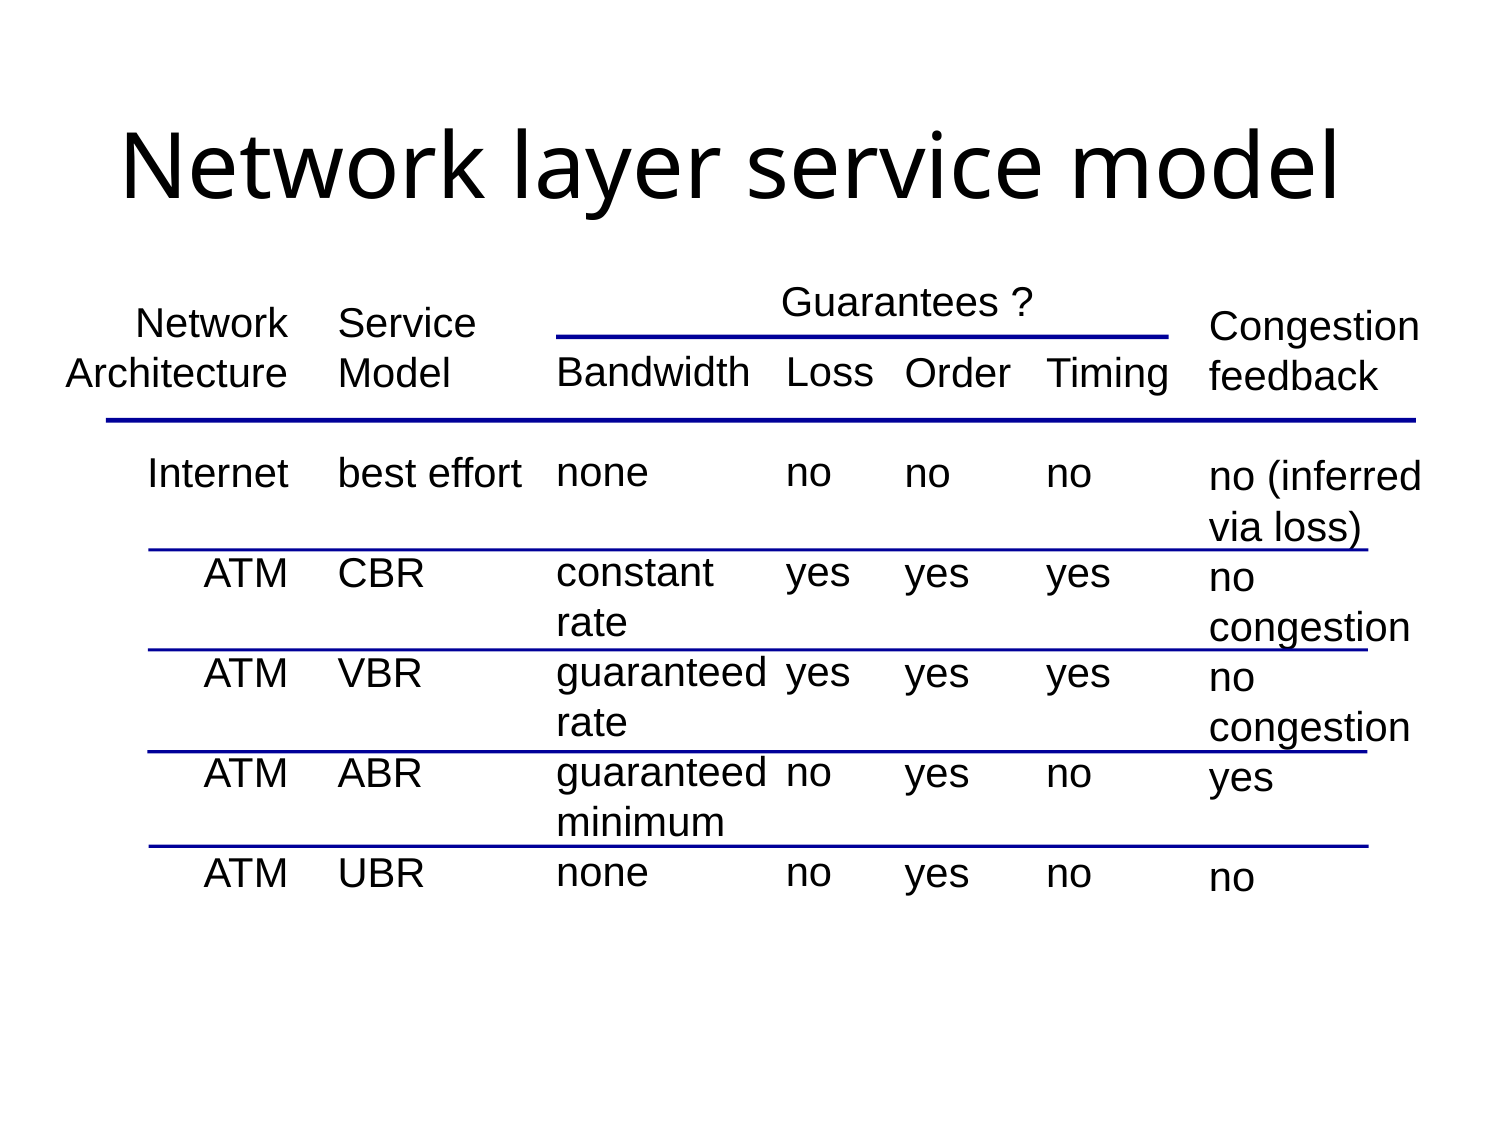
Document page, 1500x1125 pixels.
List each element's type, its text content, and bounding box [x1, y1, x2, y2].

text_box Loss no yes yes no no [771, 650, 889, 751]
text_box Loss no yes yes no no [771, 421, 889, 549]
text_box Bandwidth none constant rate guaranteed rate guaranteed minimum none [541, 337, 771, 420]
text_box Order no yes yes yes yes [889, 338, 1027, 420]
text_box Bandwidth none constant rate guaranteed rate guaranteed minimum none [541, 752, 771, 846]
text_box Timing no yes yes no no [1031, 338, 1185, 420]
text_box Service Model best effort CBR VBR ABR UBR [322, 752, 538, 846]
text_box Loss no yes yes no no [771, 550, 889, 649]
text_box Order no yes yes yes yes [889, 421, 1027, 549]
text_box Service Model best effort CBR VBR ABR UBR [322, 288, 538, 420]
text_box Bandwidth none constant rate guaranteed rate guaranteed minimum none [541, 847, 771, 903]
text_box Service Model best effort CBR VBR ABR UBR [322, 550, 538, 649]
text_box Loss no yes yes no no [771, 337, 890, 420]
text_box Timing no yes yes no no [1031, 650, 1185, 751]
text_box Order no yes yes yes yes [889, 650, 1027, 751]
text_box Timing no yes yes no no [1031, 847, 1185, 904]
text_box Service Model best effort CBR VBR ABR UBR [322, 421, 538, 549]
text_box Loss no yes yes no no [771, 847, 889, 903]
text_box Order no yes yes yes yes [889, 847, 1027, 904]
text_box Service Model best effort CBR VBR ABR UBR [322, 847, 538, 904]
text_box Service Model best effort CBR VBR ABR UBR [322, 650, 538, 751]
text_box Bandwidth none constant rate guaranteed rate guaranteed minimum none [541, 421, 771, 549]
text_box Order no yes yes yes yes [889, 550, 1027, 649]
text_box Network Architecture Internet ATM ATM ATM ATM [50, 288, 304, 904]
text_box Bandwidth none constant rate guaranteed rate guaranteed minimum none [541, 550, 771, 649]
text_box Congestion feedback no (inferred via loss) no congestion no congestion yes no [1194, 291, 1438, 907]
text_box Timing no yes yes no no [1031, 421, 1185, 549]
text_box Guarantees ? [766, 267, 1049, 332]
text_box Order no yes yes yes yes [889, 752, 1027, 846]
text_box Timing no yes yes no no [1031, 752, 1185, 846]
text_box Timing no yes yes no no [1031, 550, 1185, 649]
title Network layer service model [103, 59, 1397, 278]
text_box Loss no yes yes no no [771, 752, 889, 846]
text_box Bandwidth none constant rate guaranteed rate guaranteed minimum none [541, 650, 771, 751]
